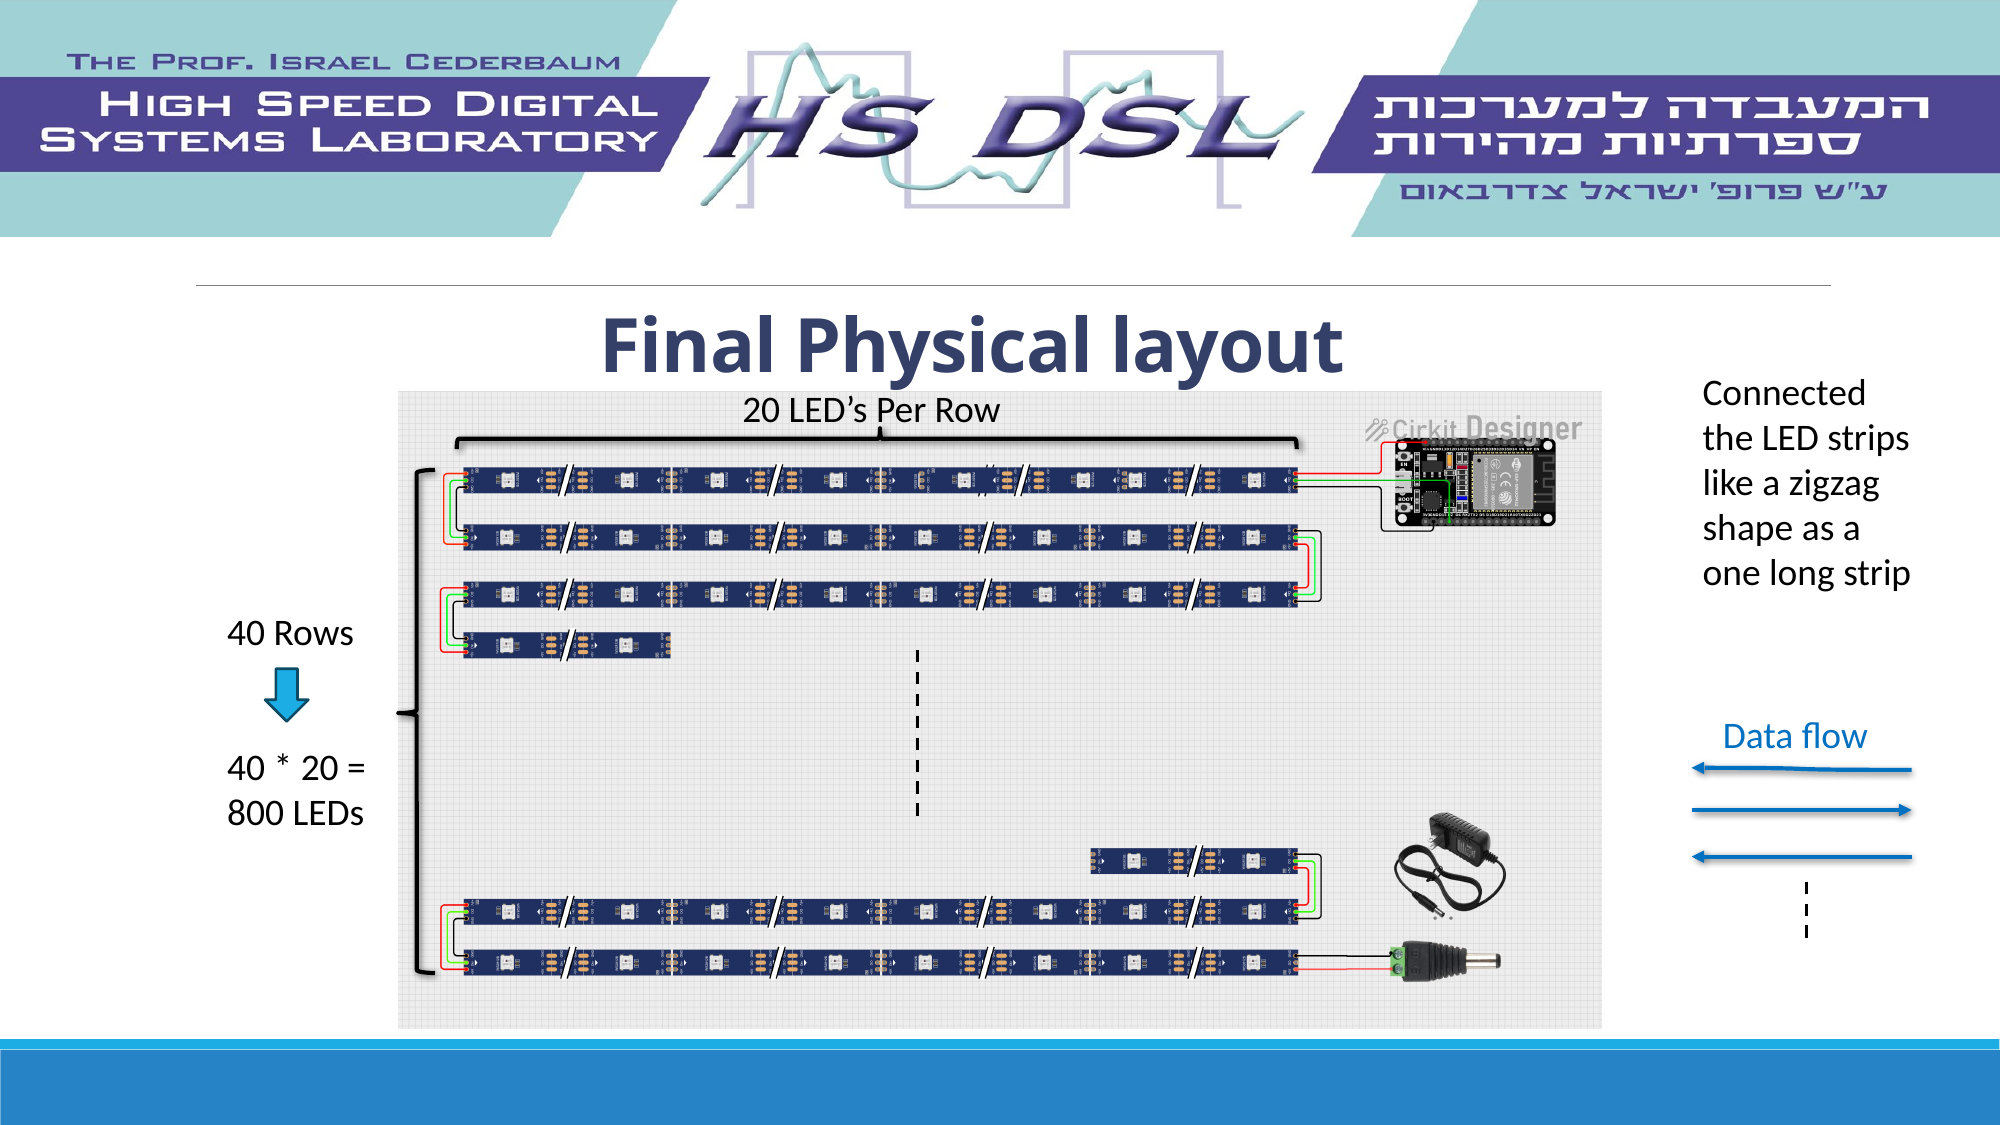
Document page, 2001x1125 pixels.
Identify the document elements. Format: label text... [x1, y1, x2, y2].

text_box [1691, 767, 1913, 771]
text_box Data flow [1708, 703, 1905, 764]
text_box Connected the LED strips like a zigzag shape as a one long strip [1687, 360, 1939, 600]
text_box Final Physical layout [175, 247, 1788, 396]
picture [397, 391, 1603, 1030]
picture [0, 0, 2000, 238]
text_box 20 LED’s Per Row [727, 378, 1108, 388]
text_box 40 Rows 40 * 20 = 800 LEDs [212, 600, 394, 841]
text_box [263, 667, 310, 723]
